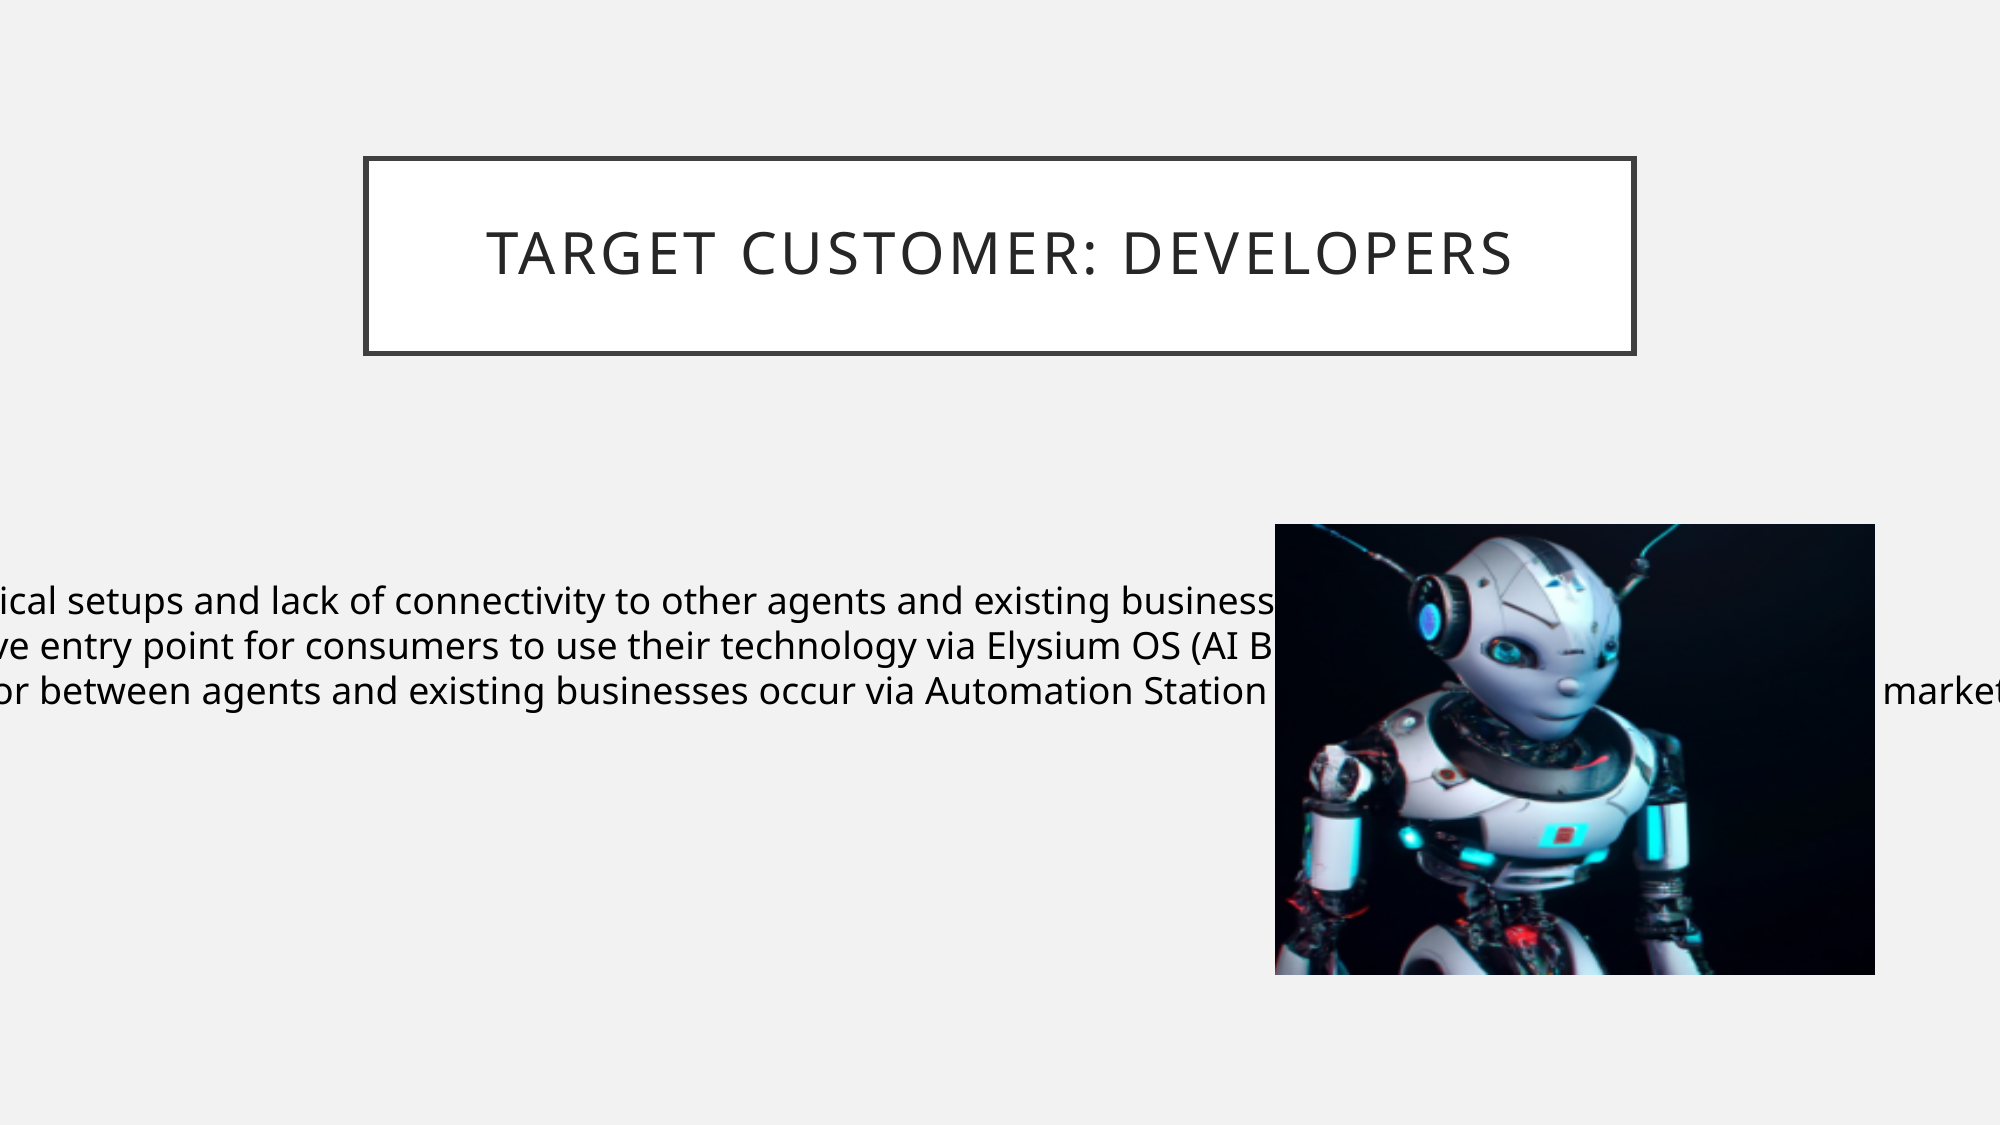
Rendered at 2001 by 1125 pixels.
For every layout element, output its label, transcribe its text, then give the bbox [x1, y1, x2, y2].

picture [1274, 524, 1875, 975]
text_box - Developers face the shared problem of AI agents with isolated technical setups and lack of connectivity to other agents and existing business services. - Elysium serves as a value-added catalyst by providing a single intuitive entry point for consumers to use their technology via Elysium OS (AI Butler / Chief of Staff). - Platforming all AI agents in one place, transactions between agents or between agents and existing businesses occur via Automation Station (Agent recruiting and deployment marketplace). [0, 524, 1274, 720]
title Target Customer: Developers [363, 156, 1637, 356]
text_box - Developers face the shared problem of AI agents with isolated technical setups and lack of connectivity to other agents and existing business services. - Elysium serves as a value-added catalyst by providing a single intuitive entry point for consumers to use their technology via Elysium OS (AI Butler / Chief of Staff). - Platforming all AI agents in one place, transactions between agents or between agents and existing businesses occur via Automation Station (Agent recruiting and deployment marketplace). [1875, 524, 2000, 720]
